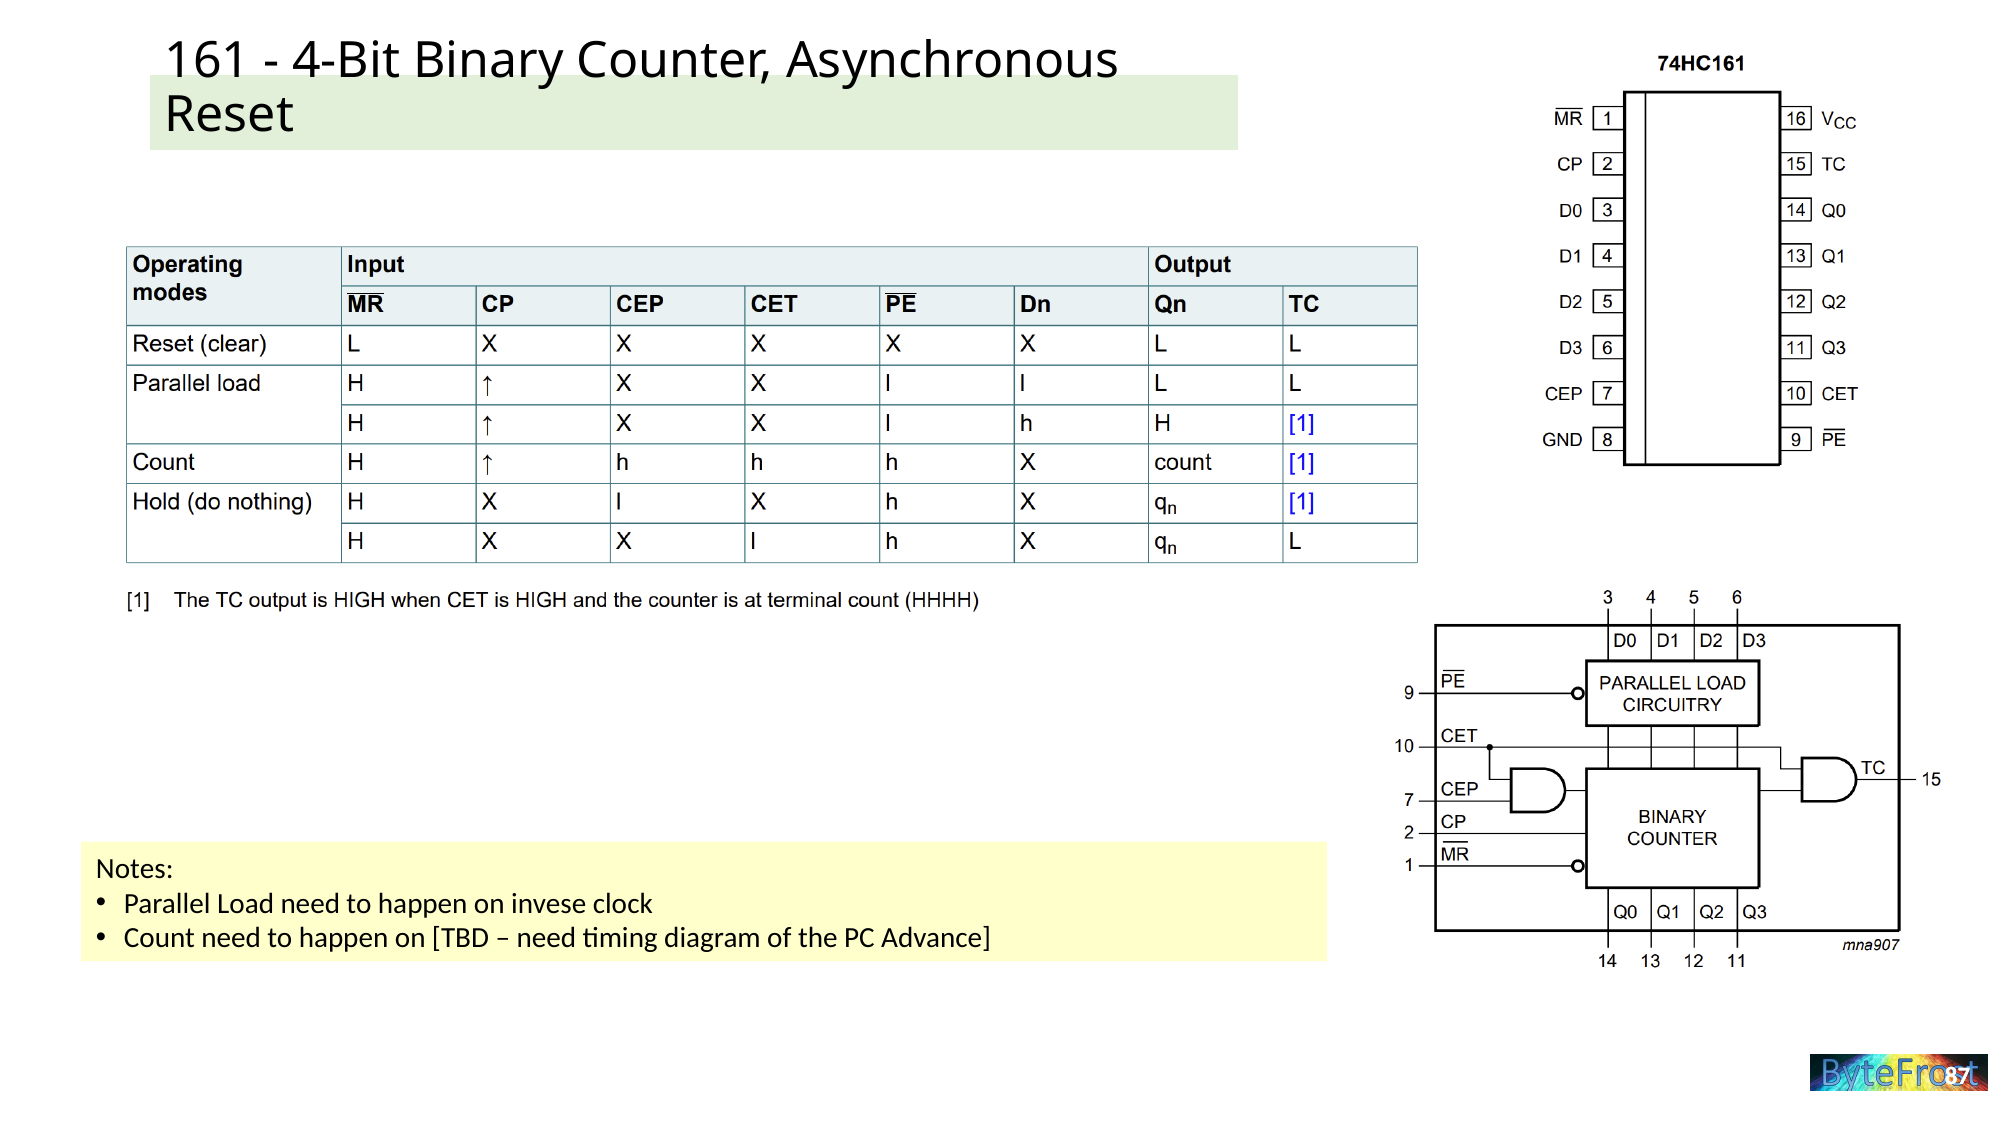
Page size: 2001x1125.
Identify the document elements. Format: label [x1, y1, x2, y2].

picture [1810, 1054, 1988, 1091]
picture [1527, 50, 1872, 472]
title [150, 75, 1239, 150]
text_box [81, 841, 1327, 962]
picture [113, 241, 1958, 987]
